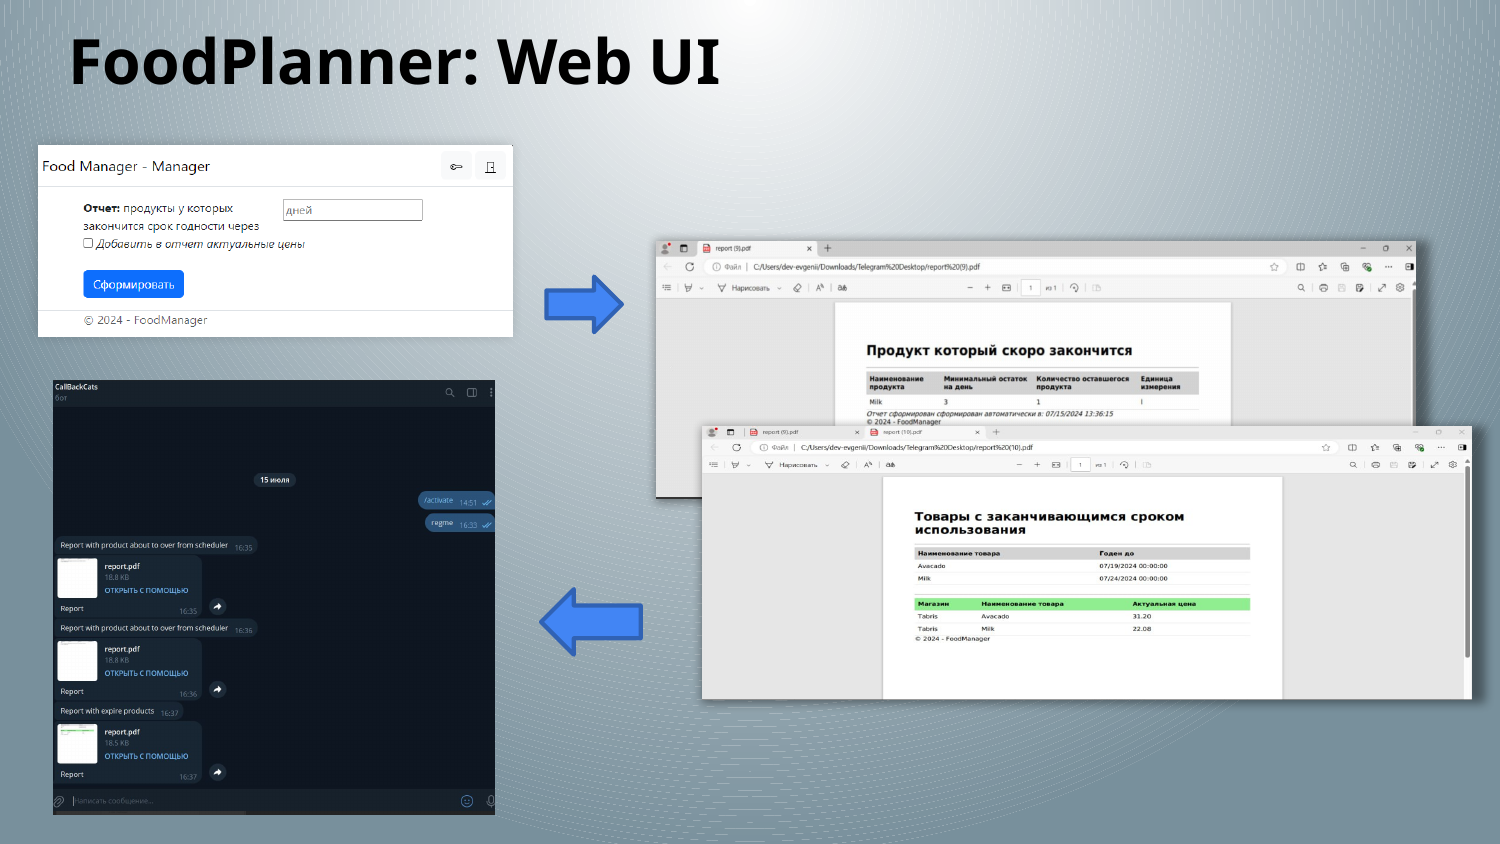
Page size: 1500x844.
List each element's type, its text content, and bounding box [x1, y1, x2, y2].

picture [53, 380, 495, 815]
picture [38, 145, 513, 337]
text_box [544, 274, 625, 335]
text_box [538, 587, 643, 657]
title FoodPlanner: Web UI [53, 7, 1452, 102]
picture [655, 240, 1472, 700]
